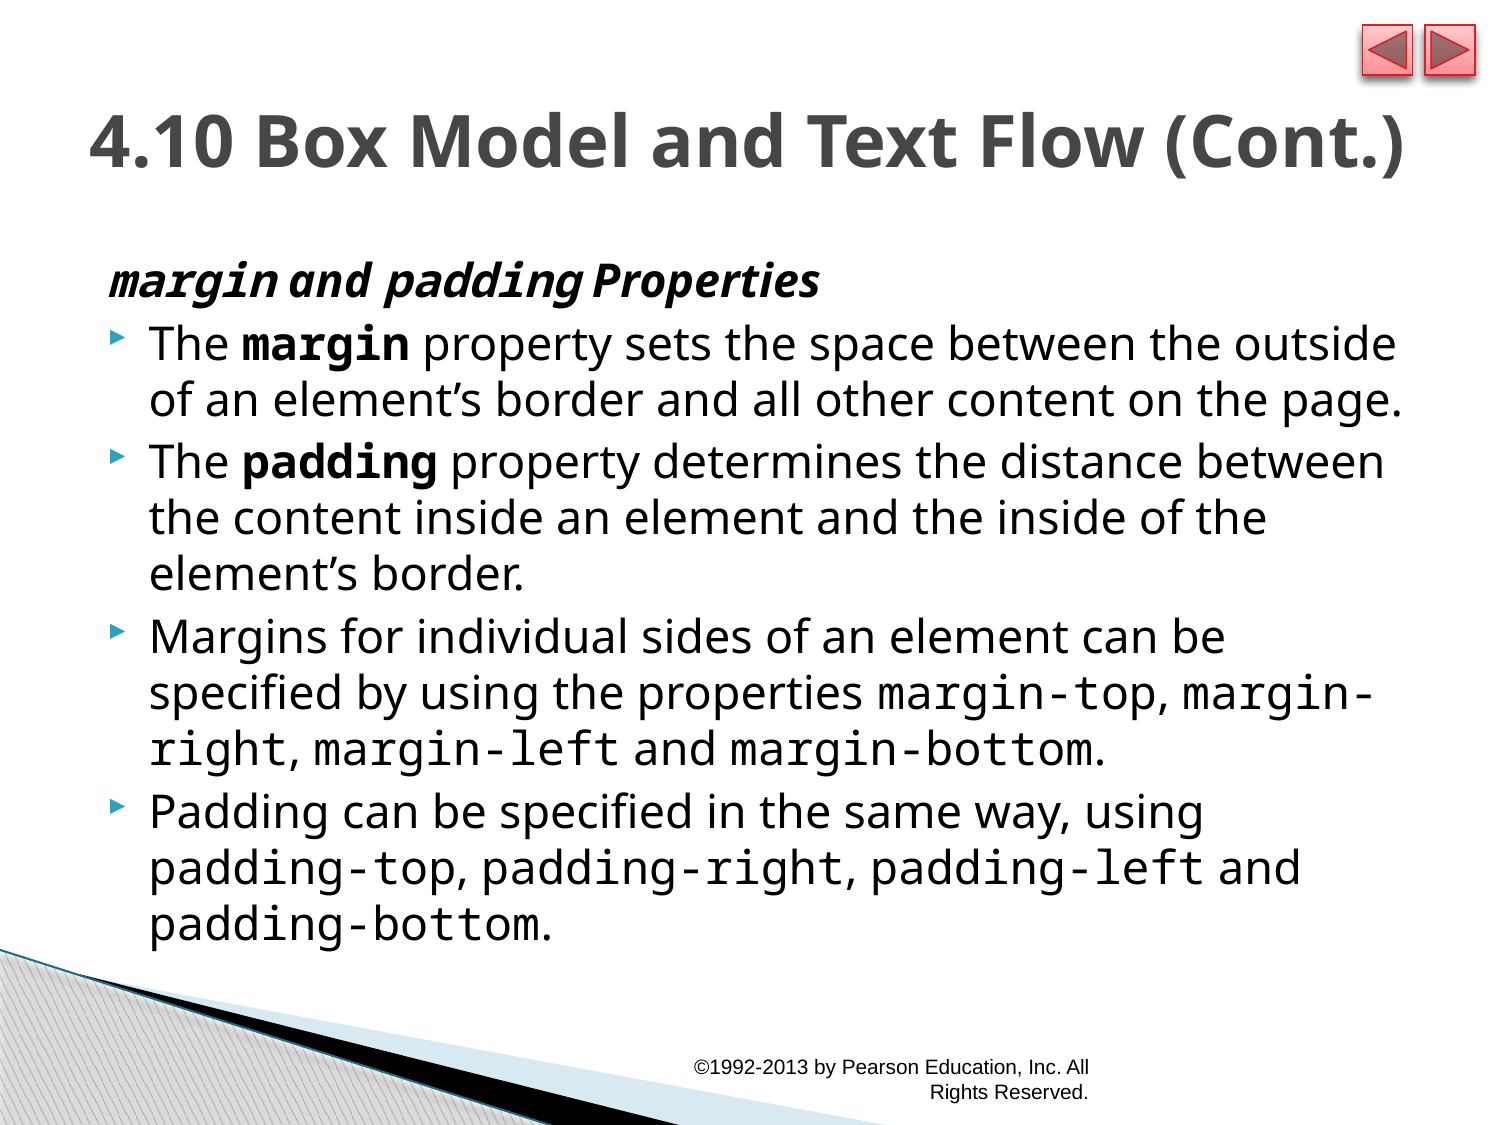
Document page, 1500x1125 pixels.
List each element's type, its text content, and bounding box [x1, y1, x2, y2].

footer ©1992-2013 by Pearson Education, Inc. All Rights Reserved. [675, 1051, 1105, 1112]
title 4.10 Box Model and Text Flow (Cont.) [75, 45, 1425, 233]
list margin and padding Properties The margin property sets the space between the outside of an element’s border and all other content on the page. The padding property determines the distance between the content inside an element and the inside of the element’s border. Margins for individual sides of an element can be specified by using the properties margin-top, margin-right, margin-left and margin-bottom. Padding can be specified in the same way, using padding-top, padding-right, padding-left and padding-bottom. [75, 242, 1425, 986]
